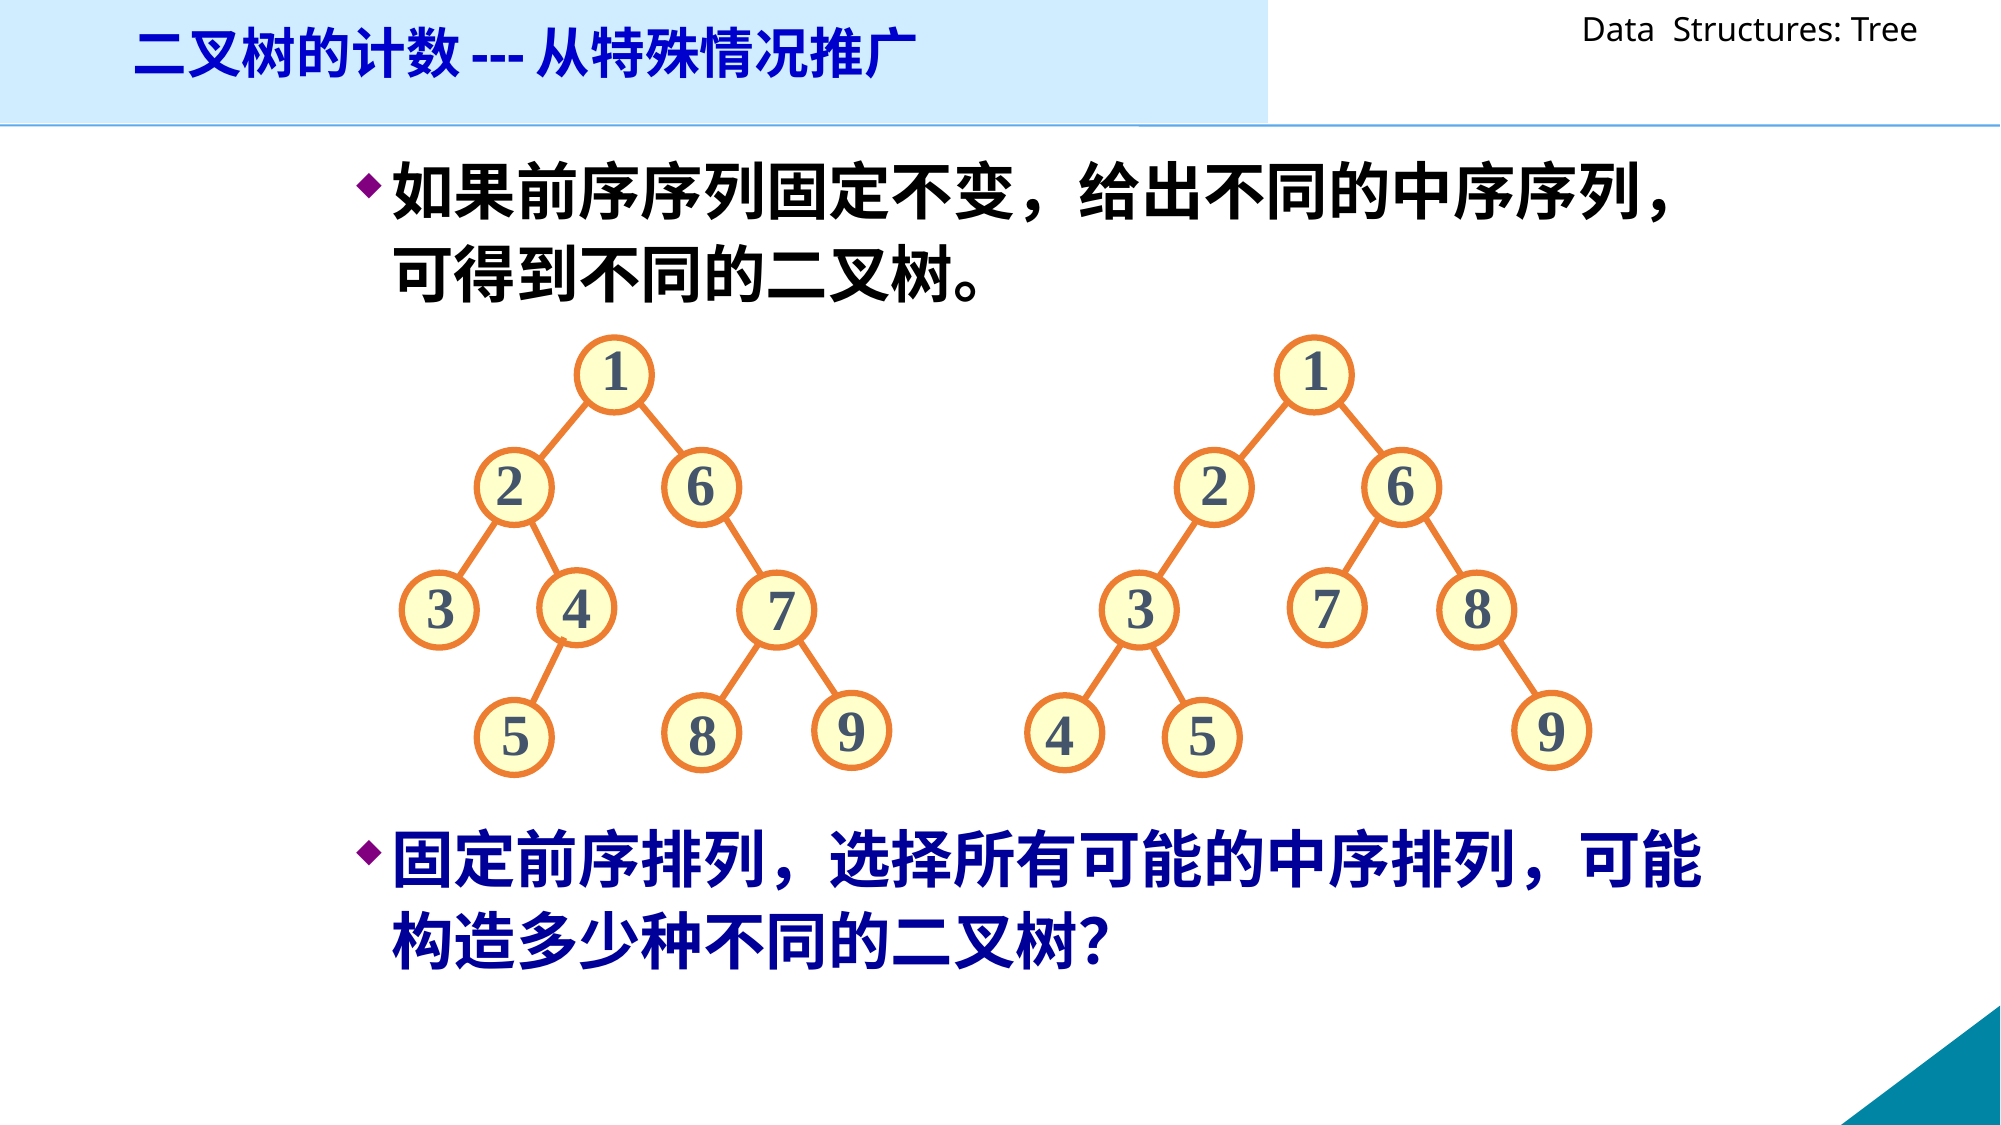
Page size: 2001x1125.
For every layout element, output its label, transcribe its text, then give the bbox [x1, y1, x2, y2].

list 如果前序序列固定不变，给出不同的中序序列，可得到不同的二叉树。 固定前序排列，选择所有可能的中序排列，可能构造多少种不同的二叉树？ [338, 137, 1772, 1047]
title 二叉树的计数---从特殊情况推广 [117, 0, 1004, 112]
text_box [401, 324, 1603, 775]
